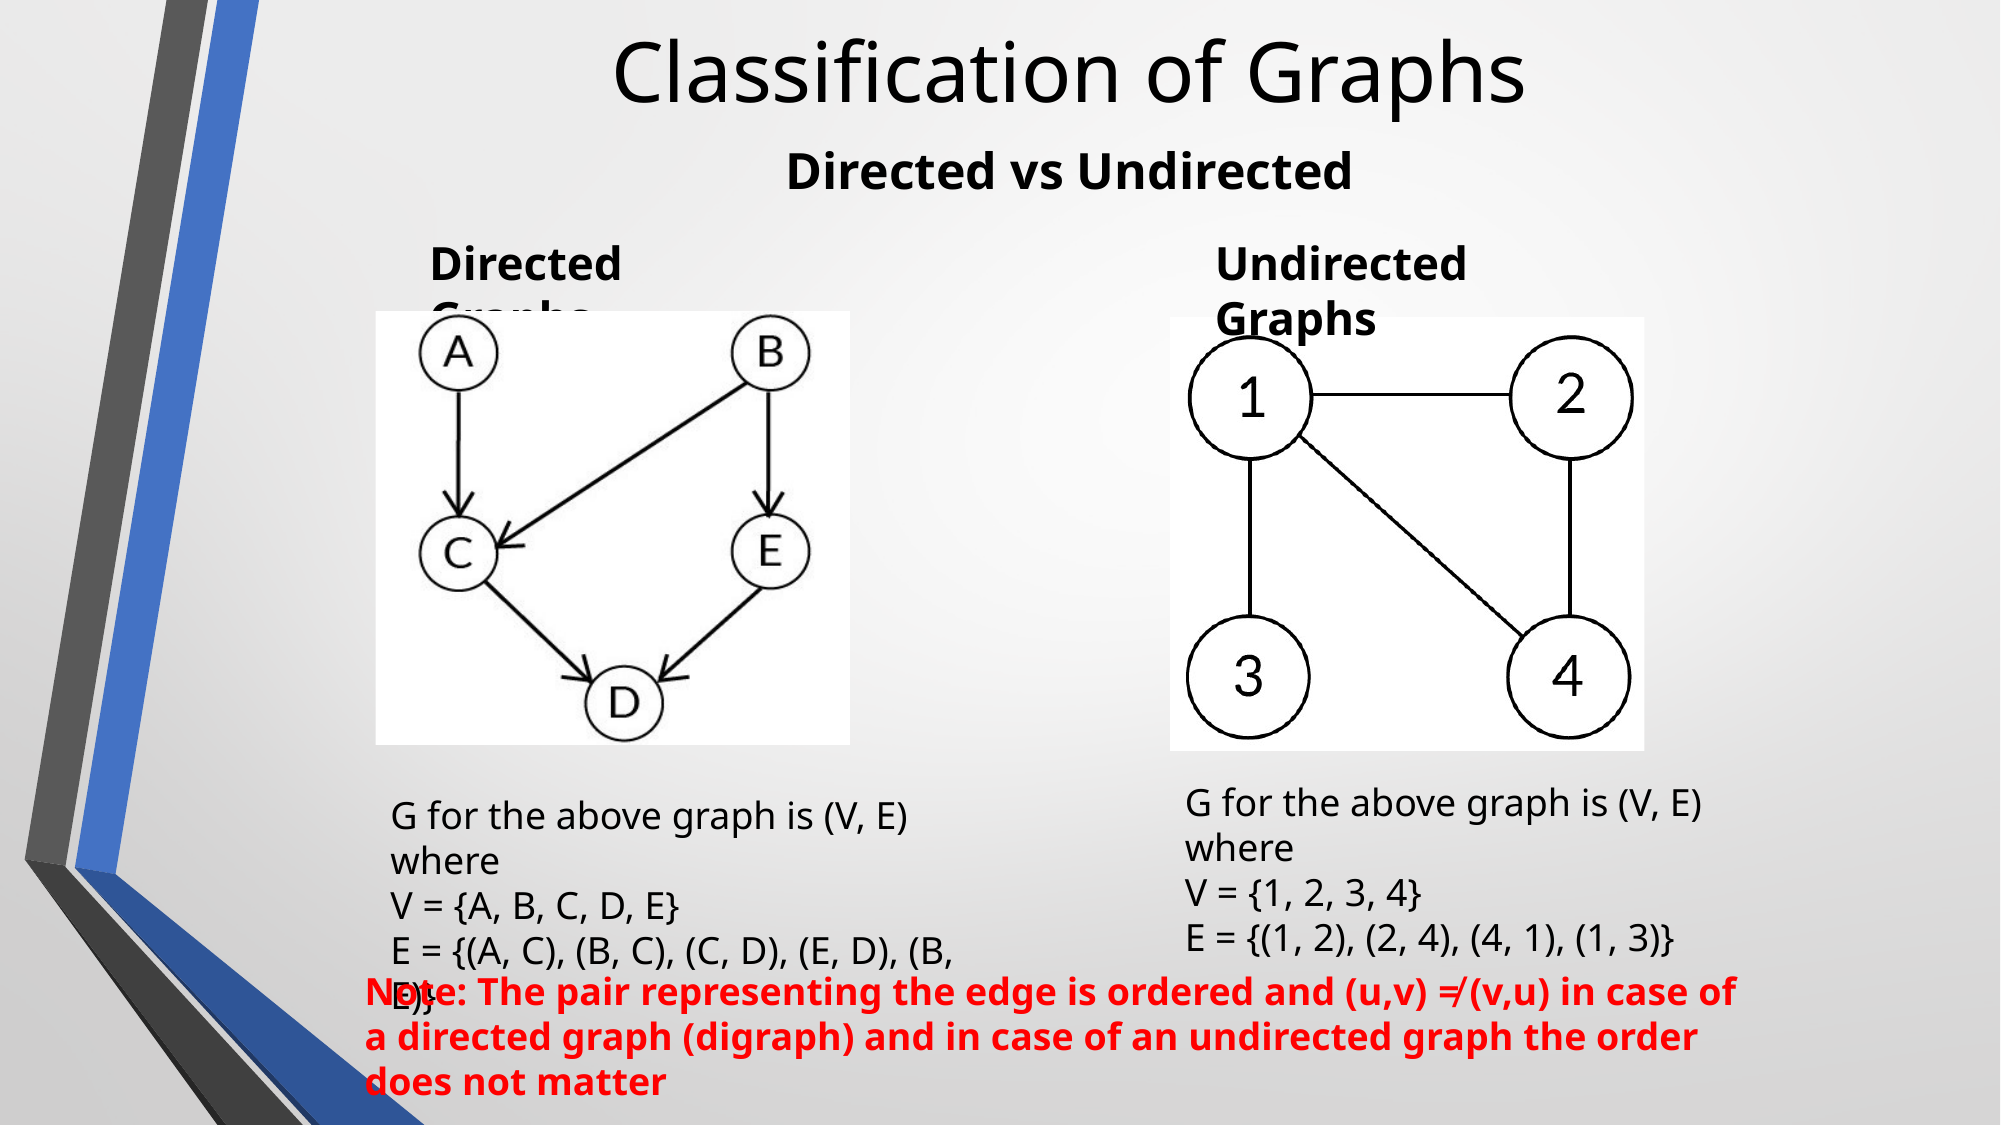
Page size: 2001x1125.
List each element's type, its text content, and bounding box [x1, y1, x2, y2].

text_box G for the above graph is (V, E) where V = {1, 2, 3, 4} E = {(1, 2), (2, 4), (4, 1), (1, 3)} [1170, 771, 1794, 1057]
text_box G for the above graph is (V, E) where V = {A, B, C, D, E} E = {(A, C), (B, C), (C, D), (E, D), (B, E)} [375, 784, 1000, 961]
text_box Directed Graphs [414, 227, 771, 310]
text_box Undirected Graphs [1200, 227, 1615, 317]
text_box Note: The pair representing the edge is ordered and (u,v) ≠ (v,u) in case of a directed graph (digraph) and in case of an undirected graph the order does not matter [349, 961, 1765, 1111]
picture [375, 310, 851, 745]
picture [1169, 317, 1645, 752]
text_box Classification of Graphs [248, 11, 1892, 209]
